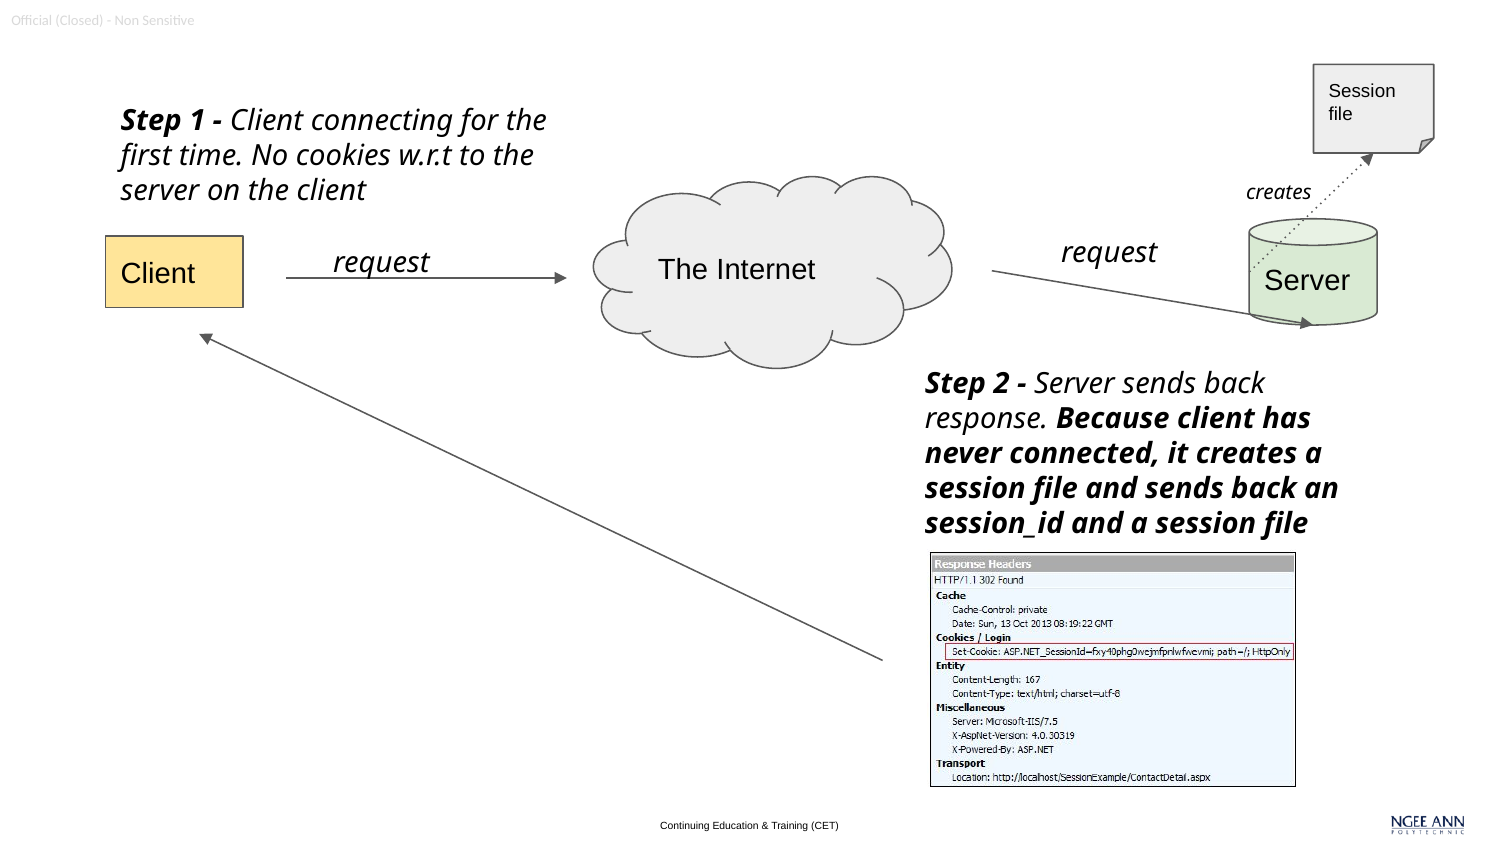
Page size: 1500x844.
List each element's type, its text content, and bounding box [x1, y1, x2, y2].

text_box Step 2 - Server sends back response. Because client has never connected, it creates a session file and sends back an session_id and a session file [909, 349, 1407, 464]
text_box Client [105, 236, 243, 308]
text_box request [318, 228, 482, 272]
text_box Step 1 - Client connecting for the first time. No cookies w.r.t to the server on the client [105, 86, 603, 201]
text_box Continuing Education & Training (CET) [602, 813, 898, 839]
text_box Session file [1313, 64, 1434, 154]
text_box [1250, 218, 1378, 245]
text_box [1312, 152, 1374, 220]
text_box creates [1230, 163, 1307, 208]
text_box request [1045, 218, 1210, 263]
text_box The Internet [593, 176, 952, 337]
picture [1383, 811, 1471, 839]
text_box Official (Closed) - Non Sensitive [0, 0, 244, 35]
picture [926, 549, 1299, 788]
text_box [198, 333, 883, 661]
text_box Server [1249, 218, 1378, 326]
